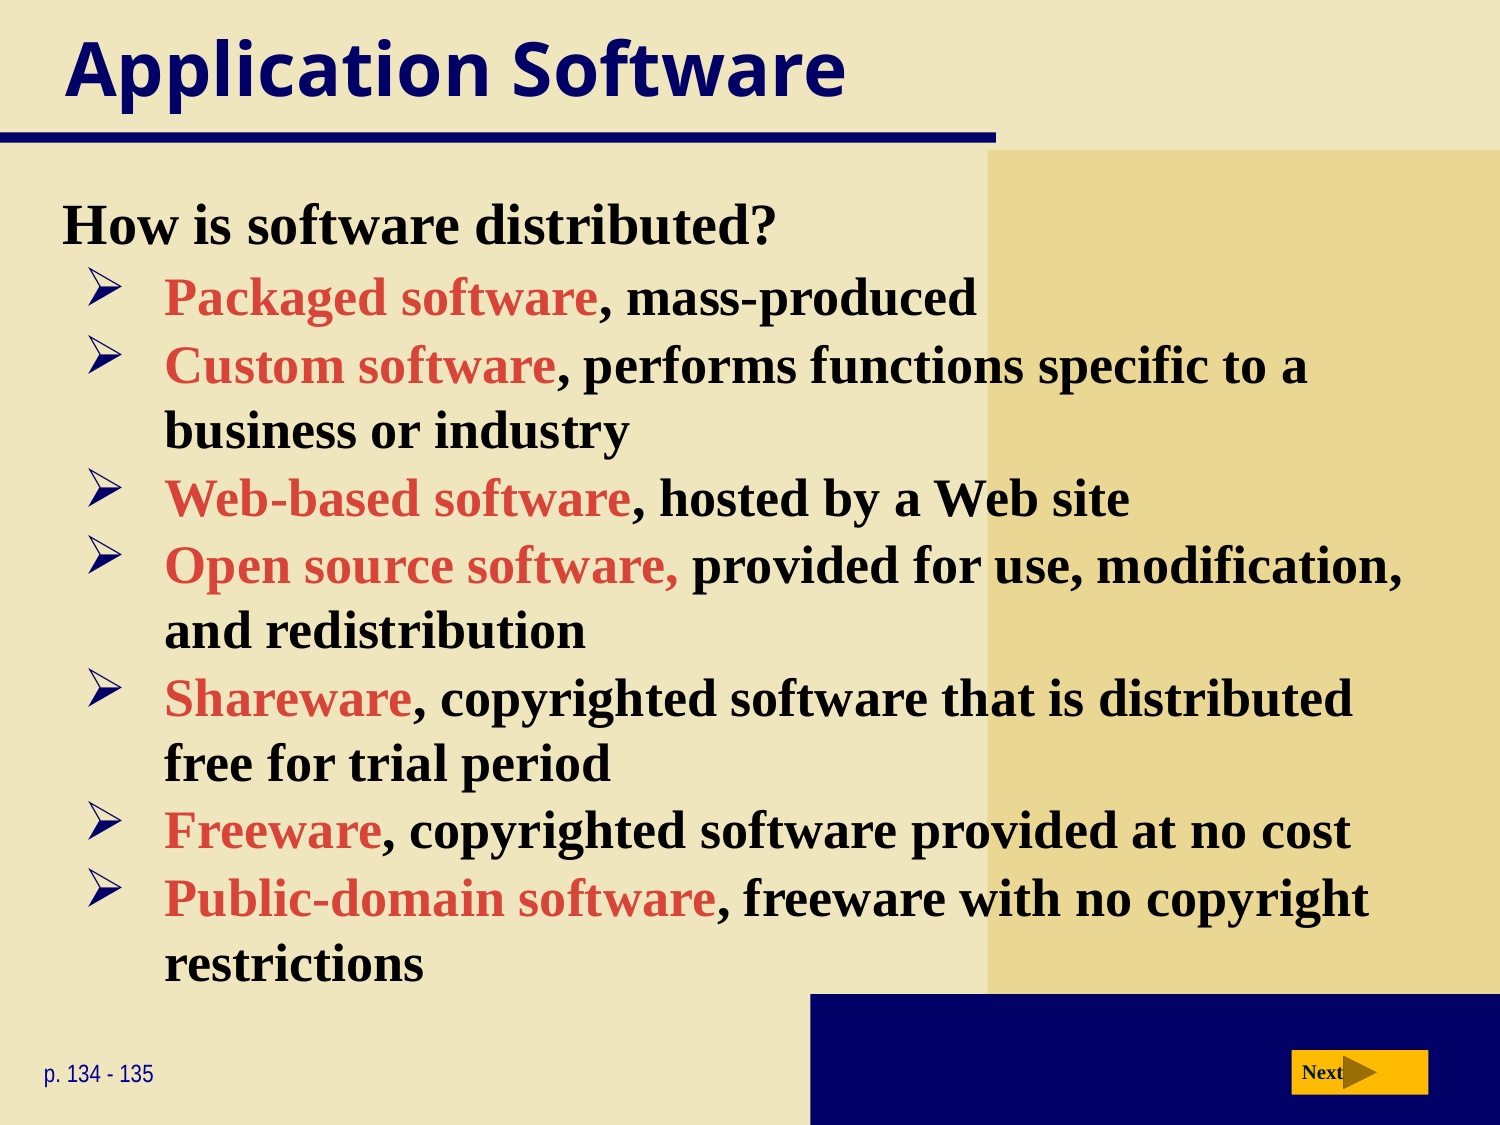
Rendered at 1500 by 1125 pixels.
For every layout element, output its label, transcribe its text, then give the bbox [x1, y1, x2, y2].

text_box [1286, 1049, 1429, 1095]
text_box p. 134 - 135 [29, 1050, 275, 1095]
title Application Software [49, 0, 1459, 133]
list How is software distributed? [47, 178, 1457, 276]
text_box Packaged software, mass-produced Custom software, performs functions specific to a business or industry Web-based software, hosted by a Web site Open source software, provided for use, modification, and redistribution Shareware, copyrighted software that is distributed free for trial period Freeware, copyrighted software provided at no cost Public-domain software, freeware with no copyright restrictions [50, 254, 1438, 975]
